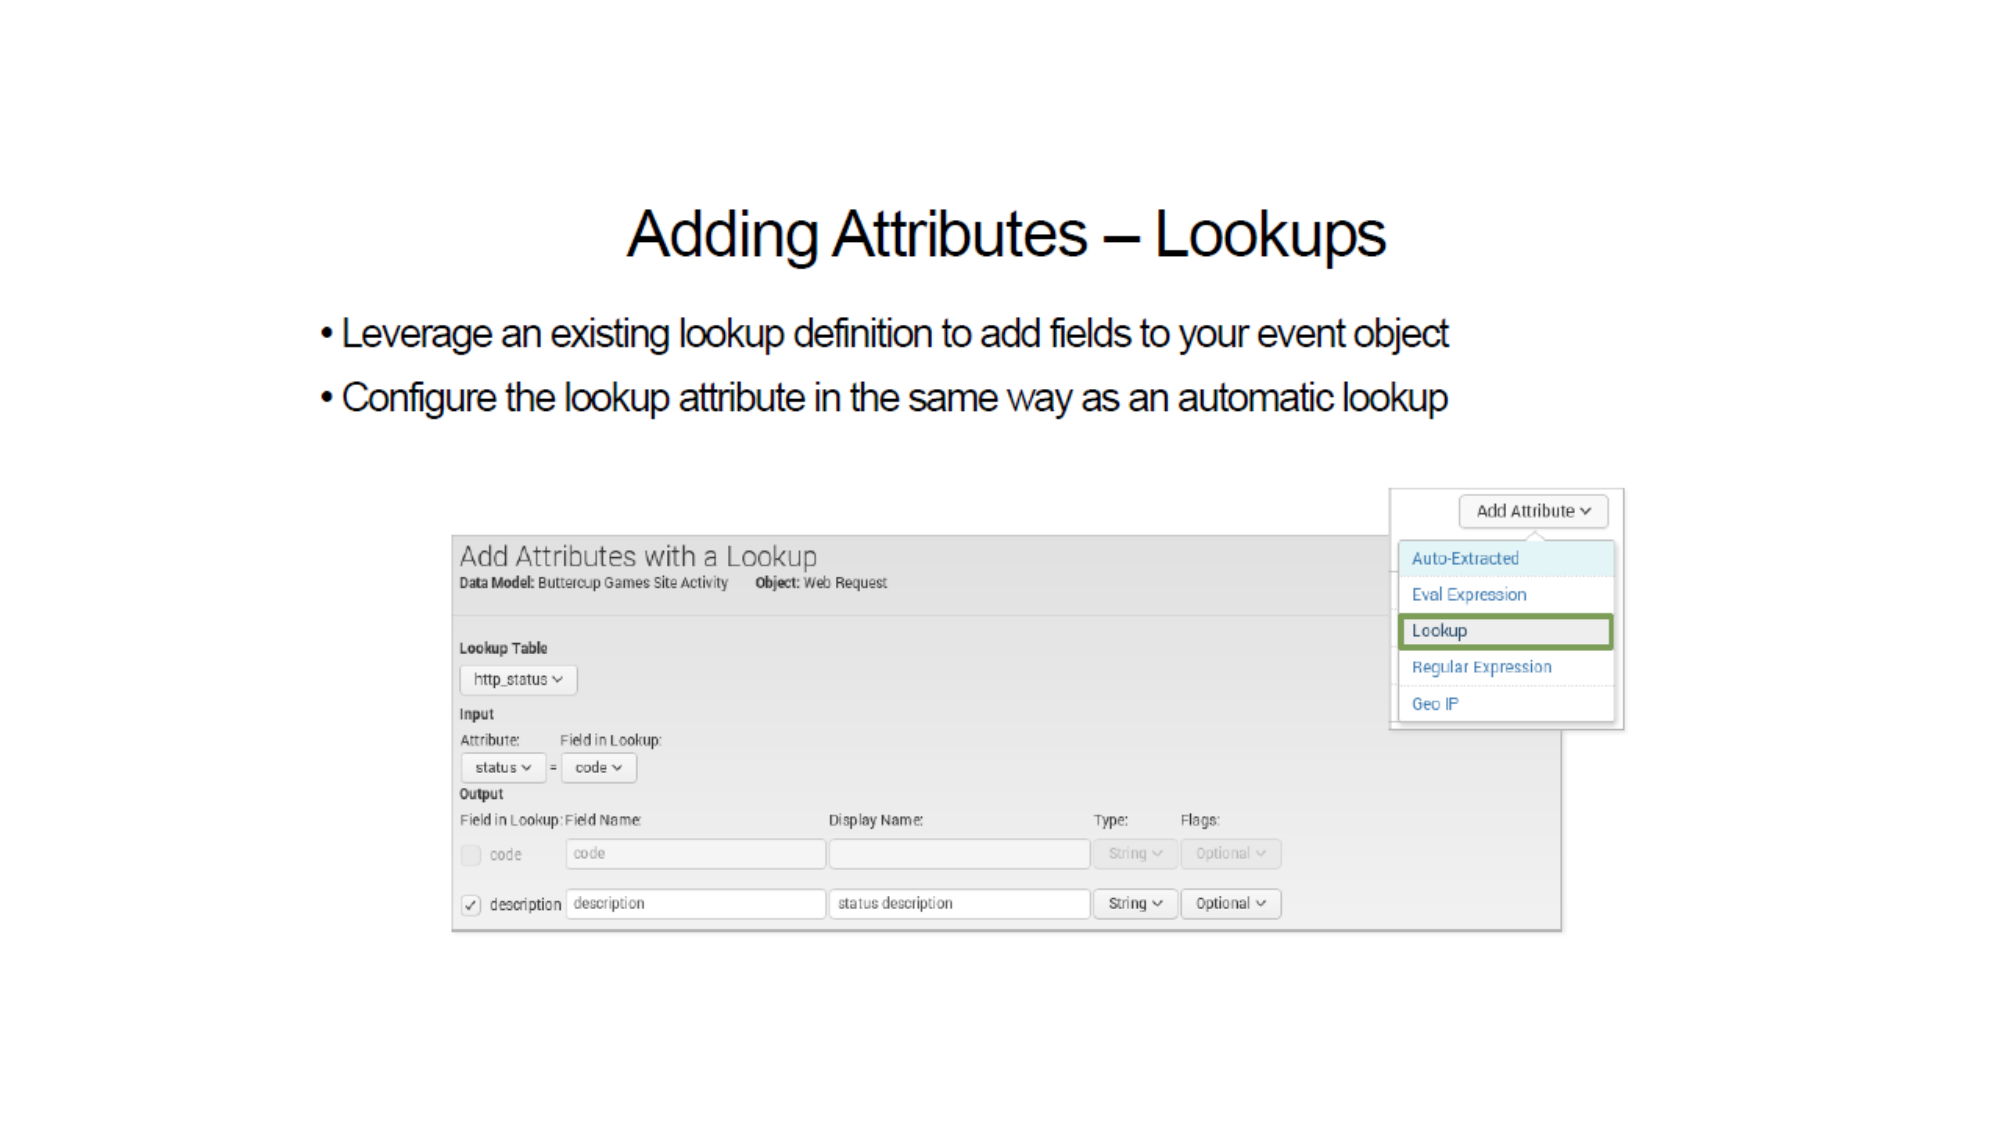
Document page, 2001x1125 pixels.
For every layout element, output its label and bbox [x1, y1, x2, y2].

picture [250, 180, 1750, 945]
